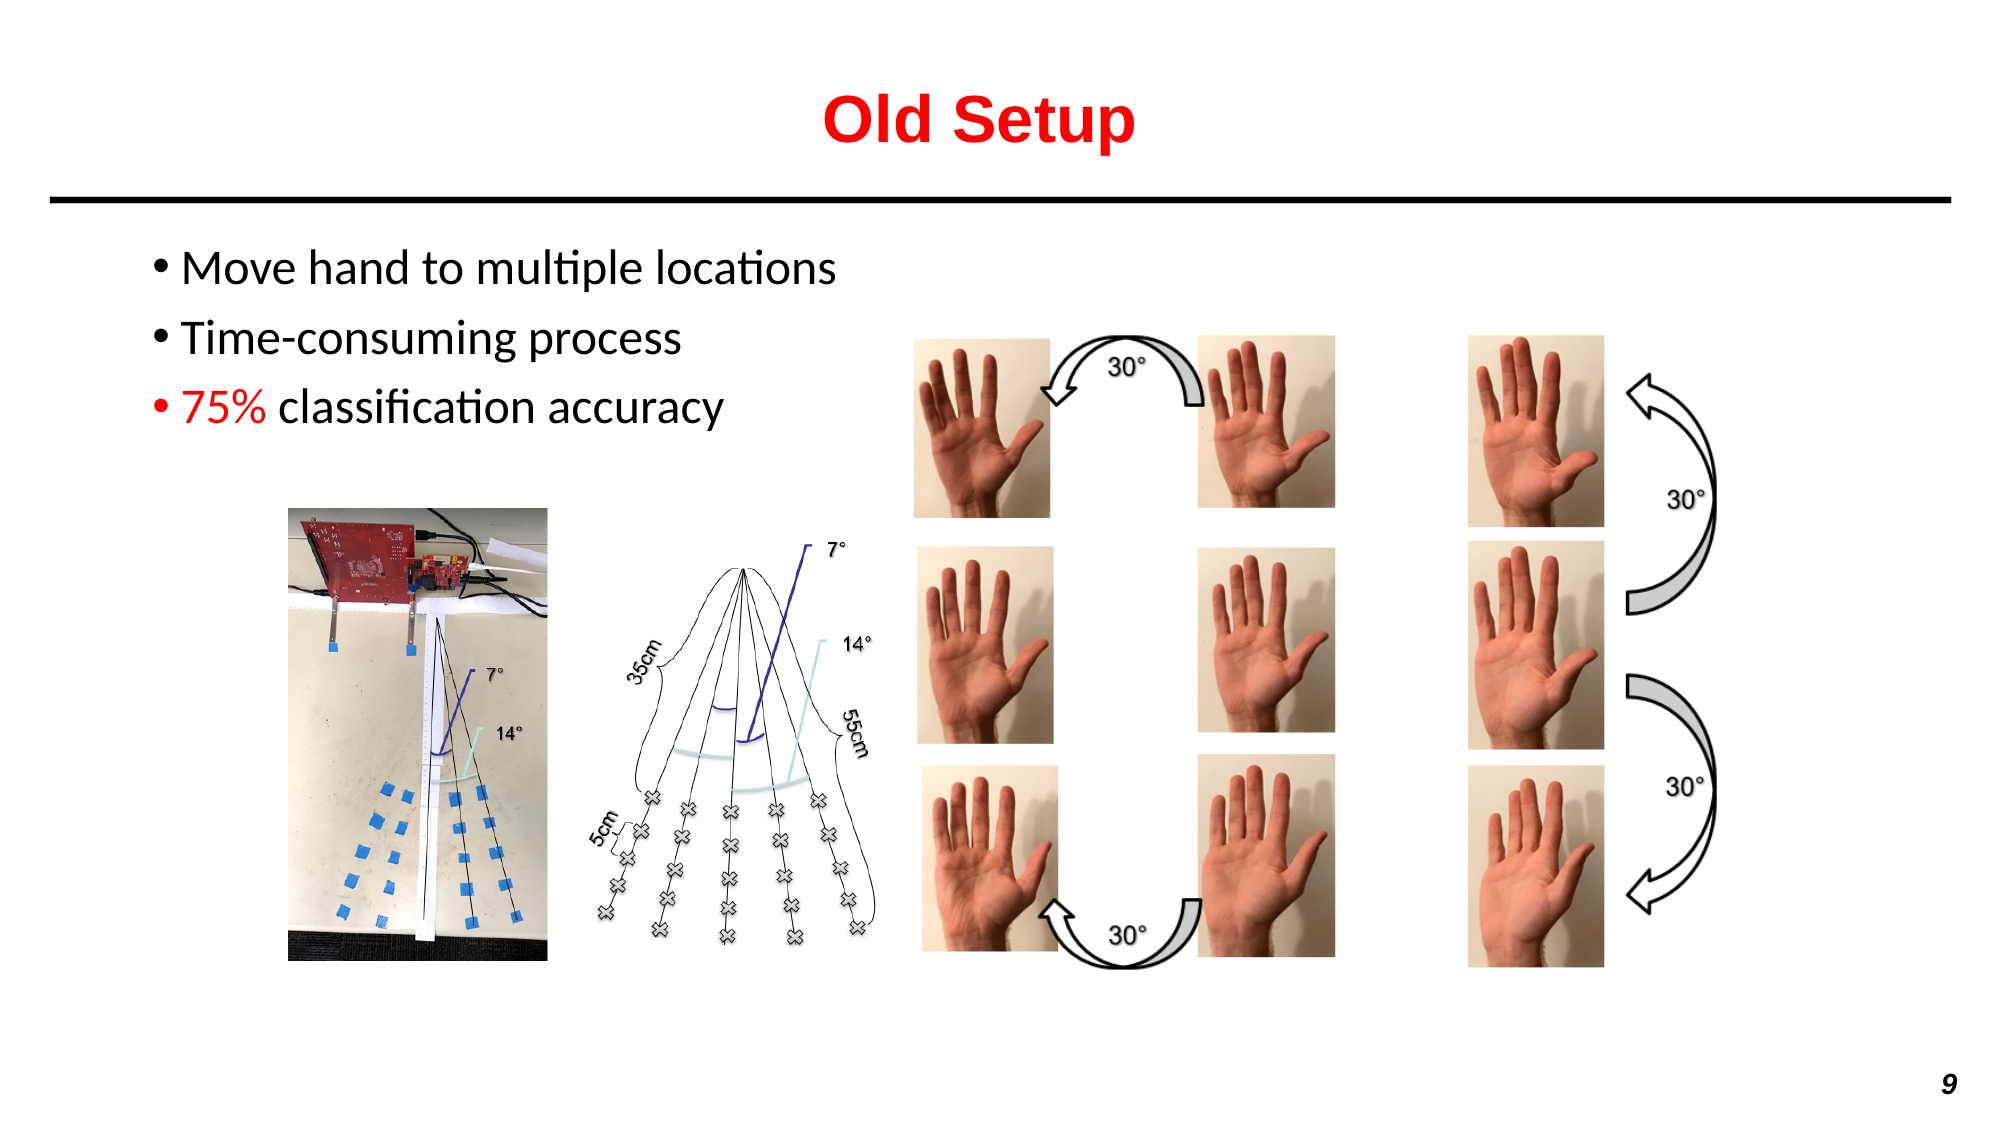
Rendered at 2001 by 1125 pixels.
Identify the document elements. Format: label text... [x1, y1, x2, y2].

picture [287, 507, 548, 962]
picture [577, 332, 1727, 989]
title Old Setup [117, 46, 1843, 196]
list Move hand to multiple locations Time-consuming process 75% classification accuracy [137, 234, 901, 1100]
